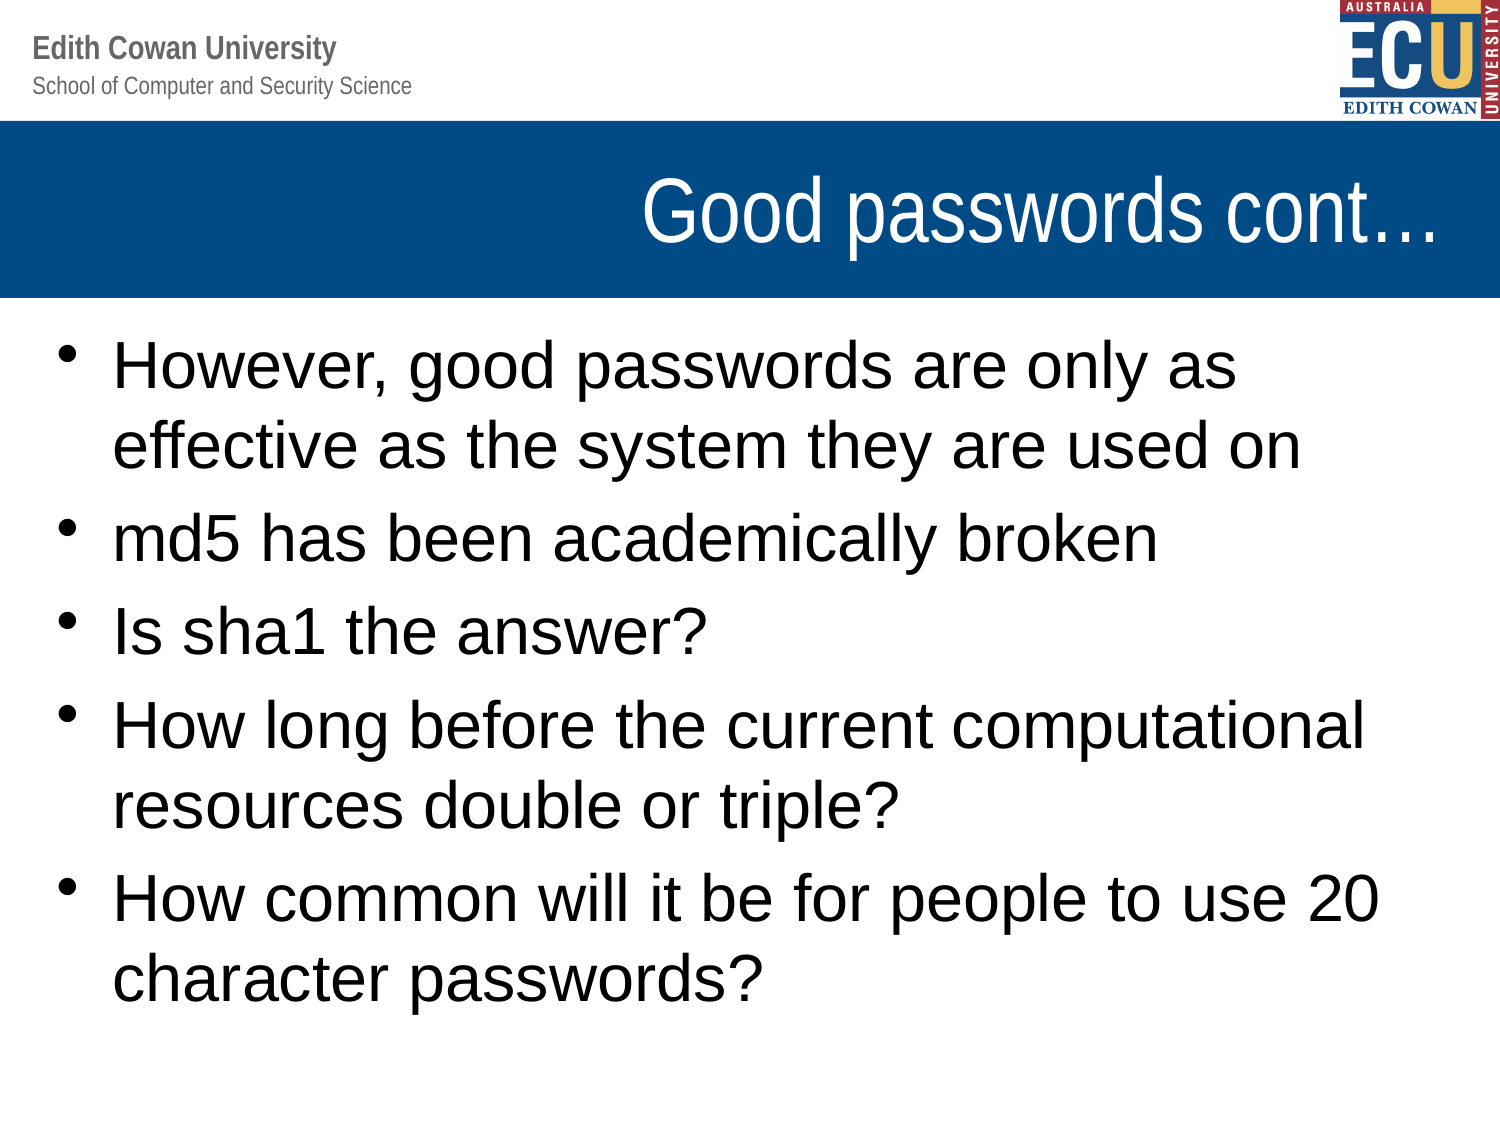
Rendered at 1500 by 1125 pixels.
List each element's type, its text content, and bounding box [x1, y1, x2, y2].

title Good passwords cont… [40, 123, 1460, 289]
picture [1340, 0, 1500, 119]
list However, good passwords are only as effective as the system they are used on md5 has been academically broken Is sha1 the answer? How long before the current computational resources double or triple? How common will it be for people to use 20 character passwords? [40, 314, 1460, 1083]
